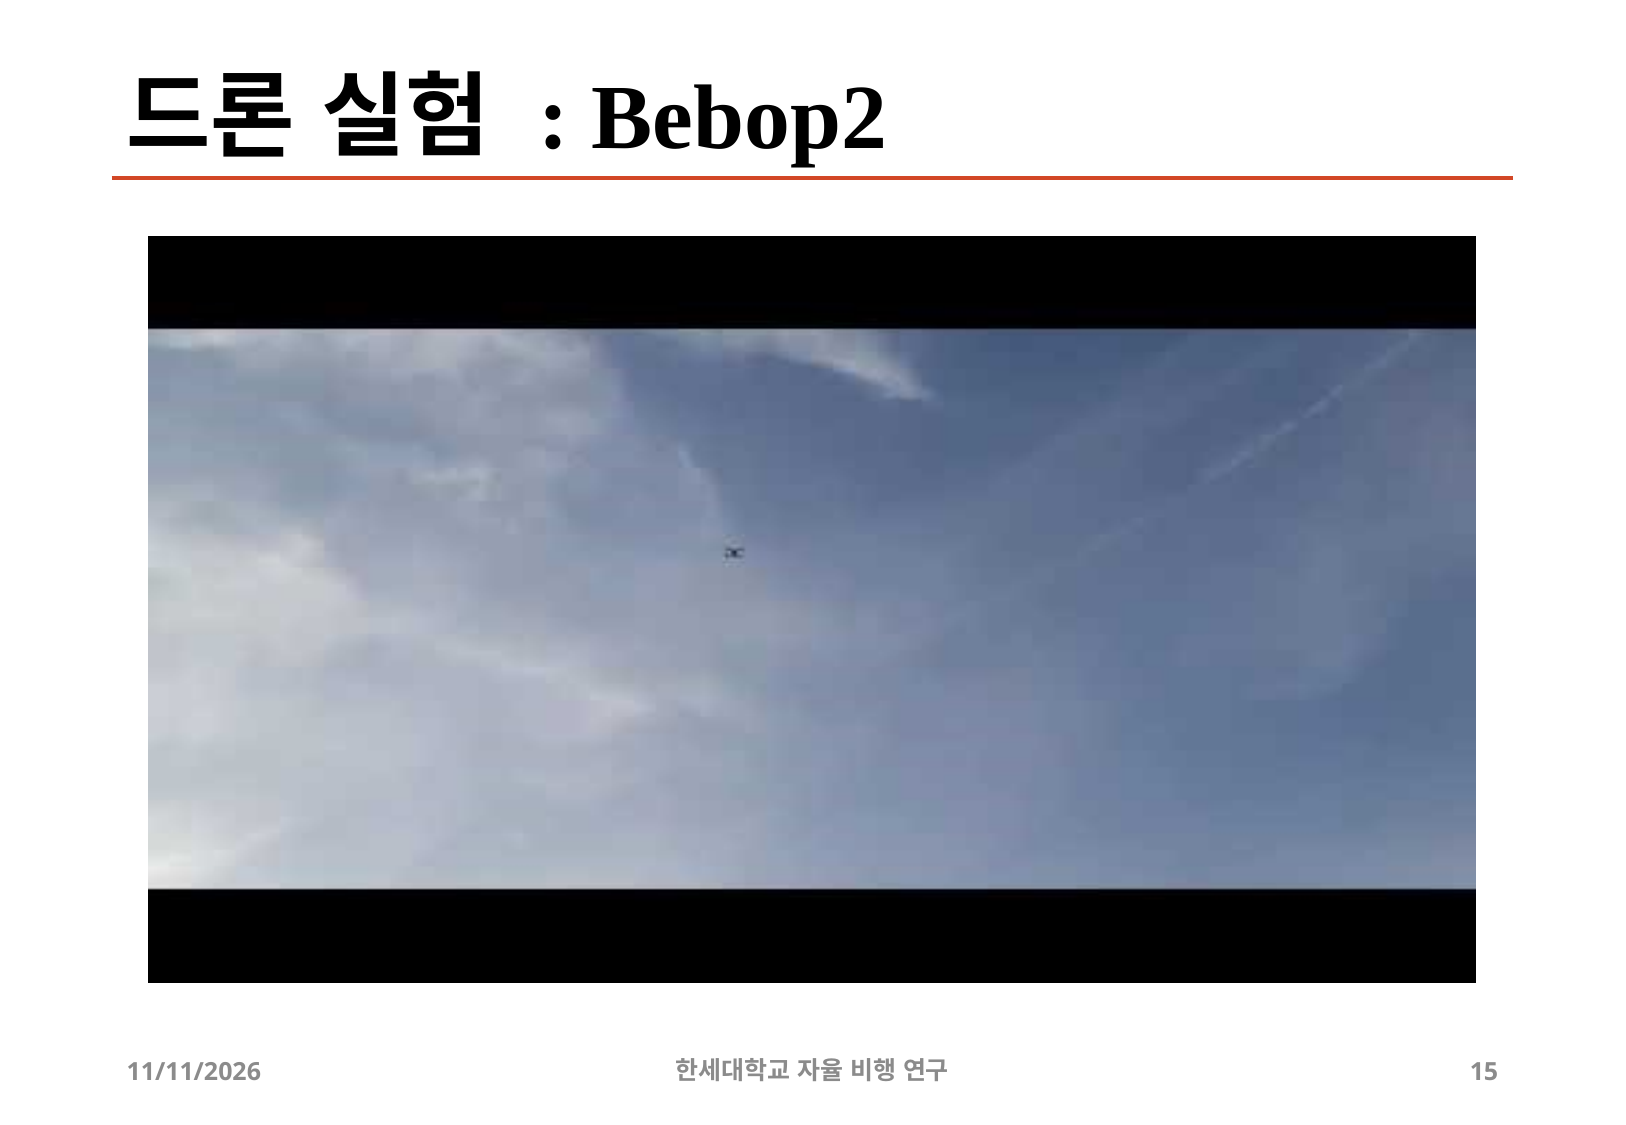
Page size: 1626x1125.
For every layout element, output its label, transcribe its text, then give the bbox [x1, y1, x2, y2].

footer 한세대학교 자율 비행 연구 [538, 1042, 1087, 1103]
title 드론 실험 : Bebop2 [111, 59, 1514, 179]
slide_number 15 [1433, 1042, 1514, 1103]
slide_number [111, 1042, 303, 1103]
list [148, 235, 1477, 984]
